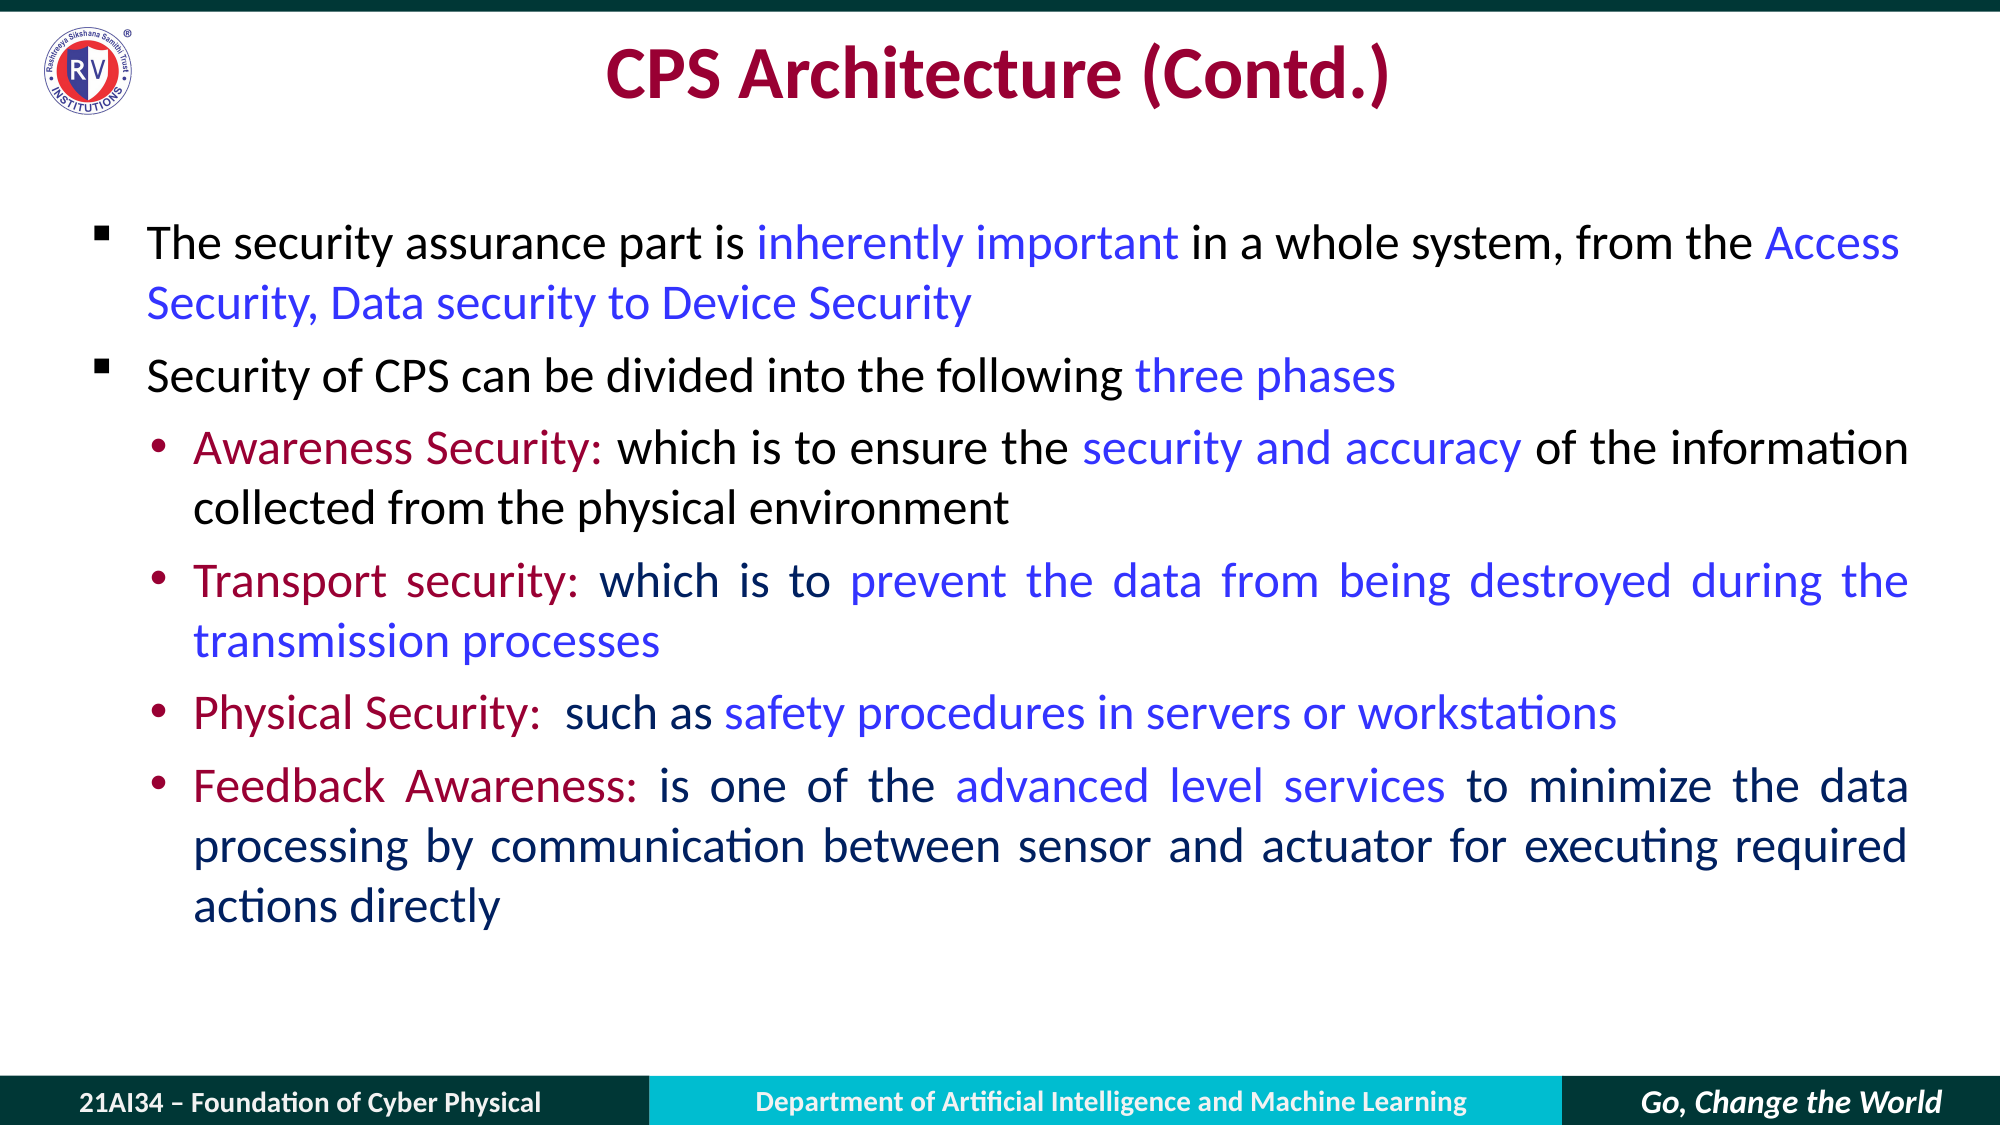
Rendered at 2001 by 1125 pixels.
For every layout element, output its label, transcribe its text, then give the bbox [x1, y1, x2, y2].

picture [37, 20, 138, 121]
title CPS Architecture (Contd.) [137, 24, 1863, 125]
text_box The security assurance part is inherently important in a whole system, from the Access Security, Data security to Device Security Security of CPS can be divided into the following three phases Awareness Security: which is to ensure the security and accuracy of the information collected from the physical environment Transport security: which is to prevent the data from being destroyed during the transmission processes Physical Security: such as safety procedures in servers or workstations Feedback Awareness: is one of the advanced level services to minimize the data processing by communication between sensor and actuator for executing required actions directly [75, 202, 1925, 940]
